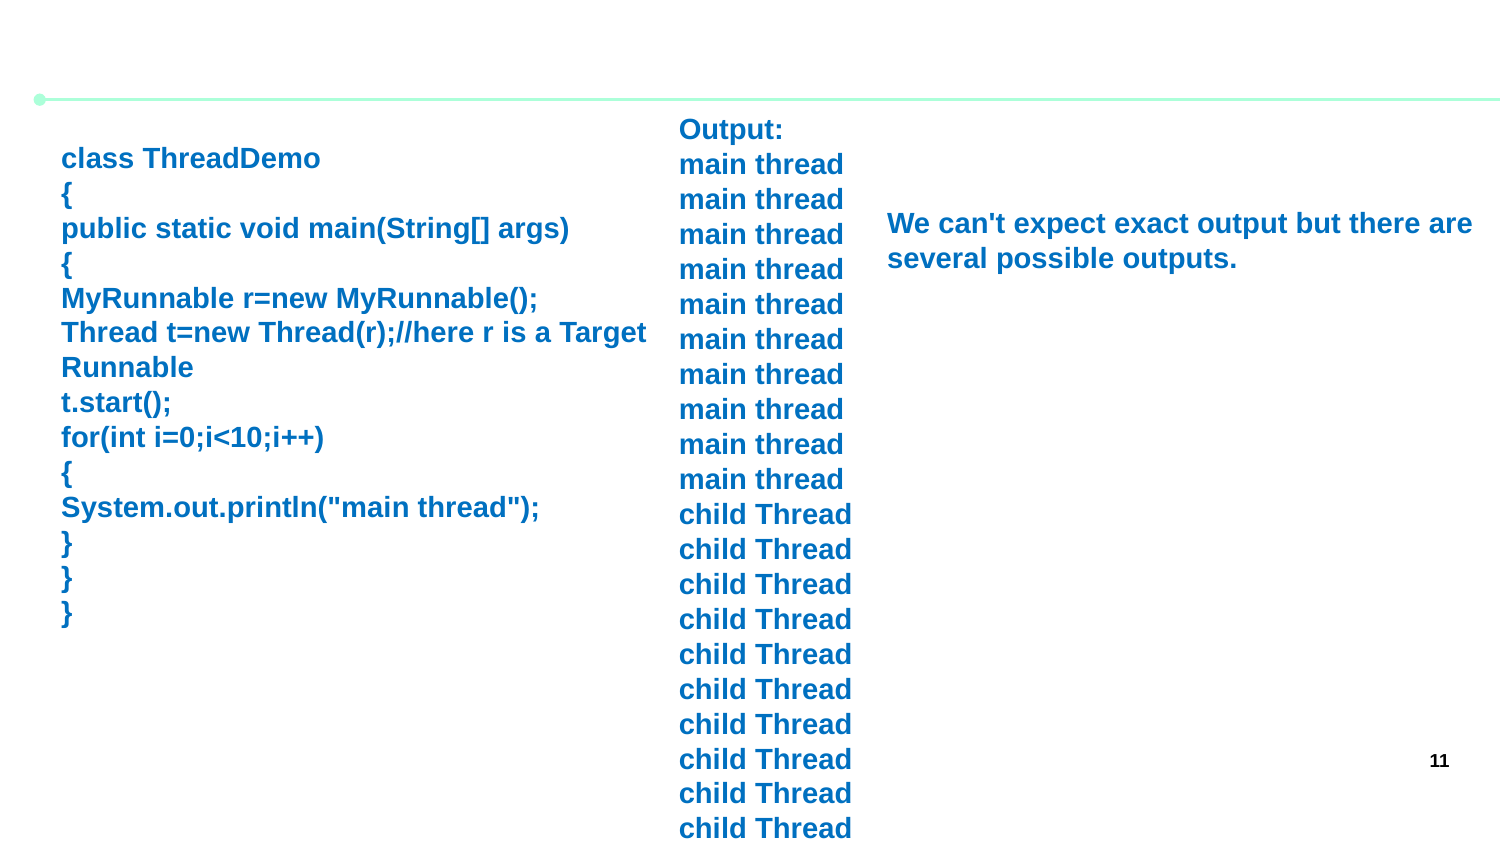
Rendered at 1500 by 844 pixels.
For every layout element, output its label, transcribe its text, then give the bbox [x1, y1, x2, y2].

text_box class ThreadDemo { public static void main(String[] args) { MyRunnable r=new MyRunnable(); Thread t=new Thread(r);//here r is a Target Runnable t.start(); for(int i=0;i<10;i++) { System.out.println("main thread"); } } } [46, 131, 663, 636]
text_box 11 [1414, 740, 1465, 779]
text_box Output: main thread main thread main thread main thread main thread main thread main thread main thread main thread main thread child Thread child Thread child Thread child Thread child Thread child Thread child Thread child Thread child Thread child Thread [663, 103, 1414, 844]
text_box We can't expect exact output but there are several possible outputs. [872, 196, 1500, 282]
